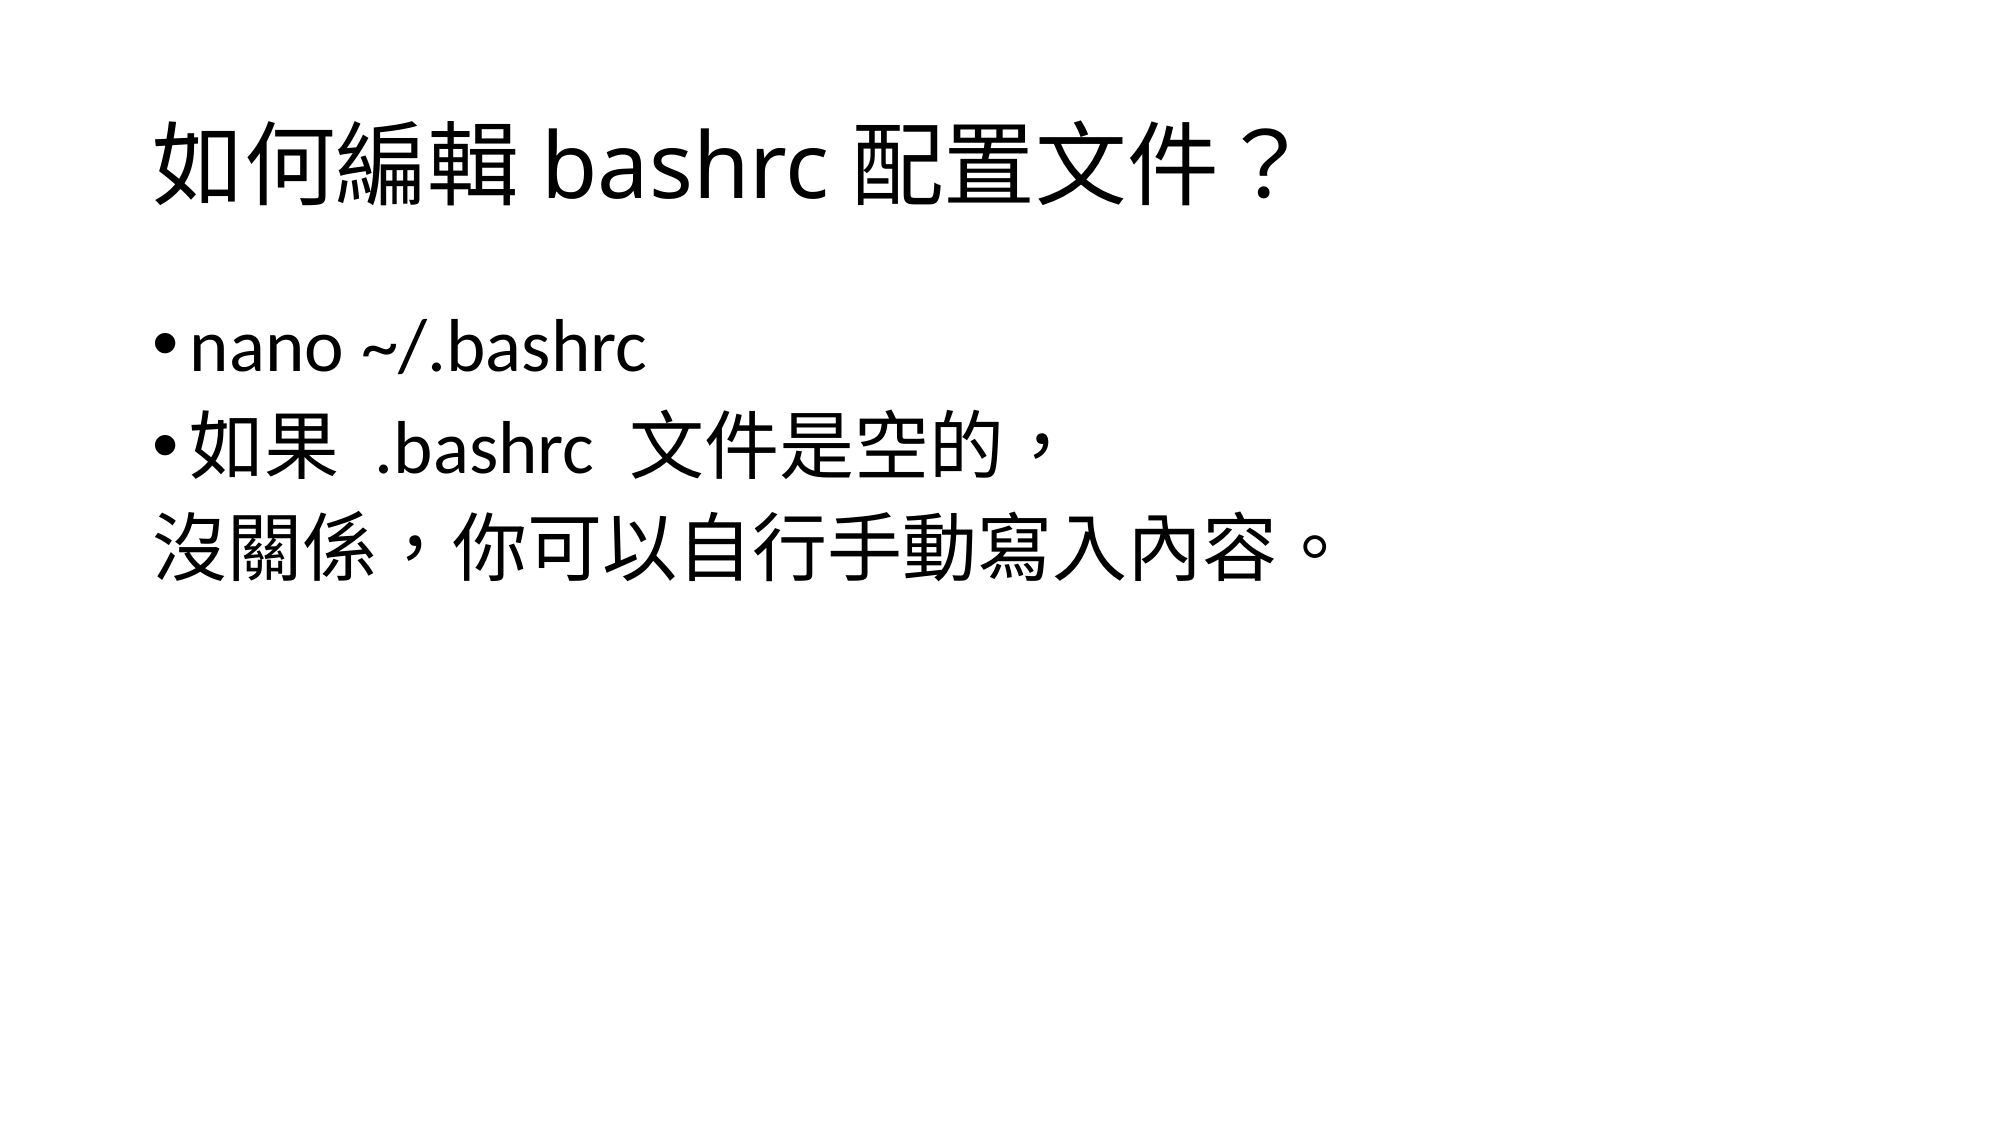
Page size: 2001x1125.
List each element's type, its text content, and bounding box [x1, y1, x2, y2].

title 如何編輯bashrc配置文件？ [137, 59, 1863, 278]
list nano ~/.bashrc 如果 .bashrc 文件是空的， 沒關係，你可以自行手動寫入內容。 [137, 299, 1863, 1014]
